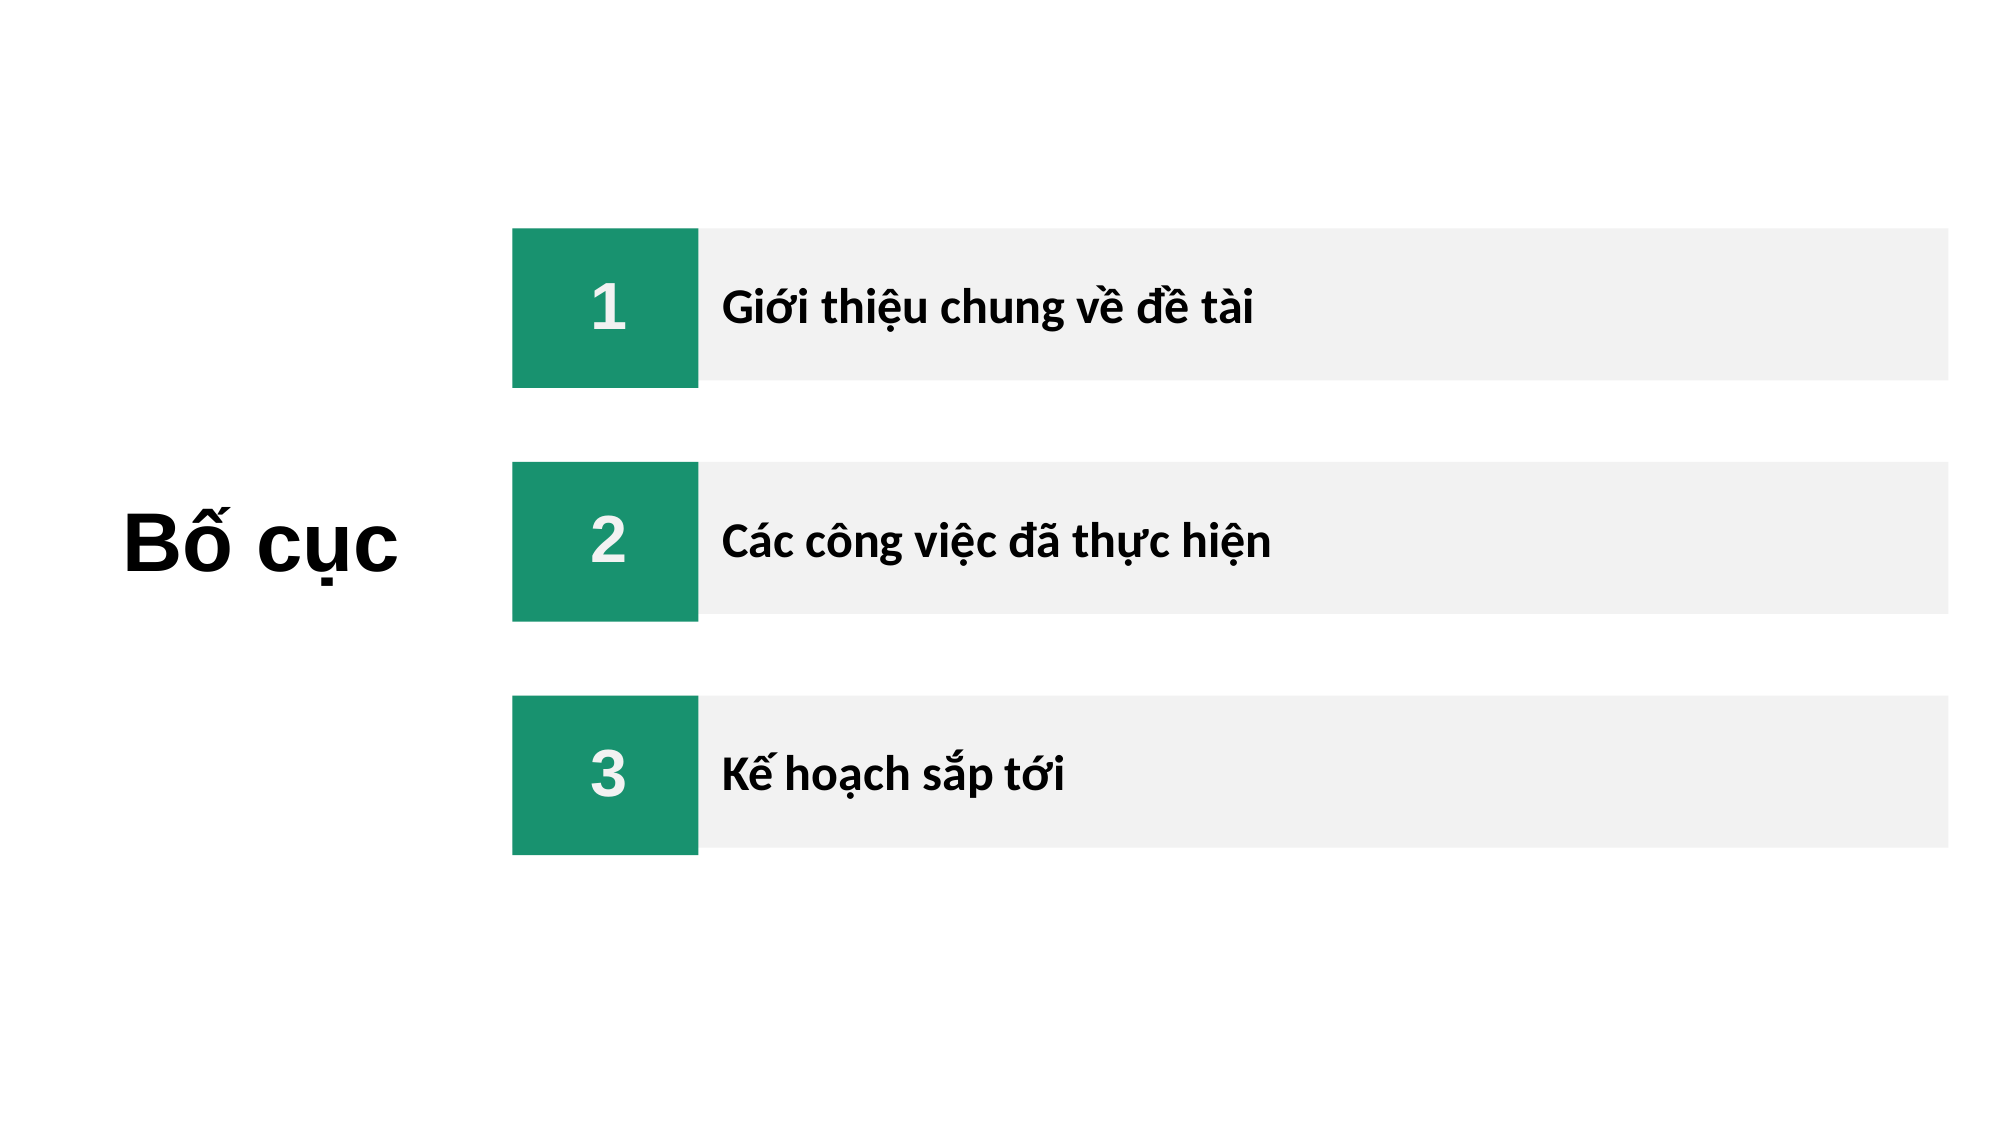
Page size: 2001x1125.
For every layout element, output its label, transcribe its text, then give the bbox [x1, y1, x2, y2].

text_box Giới thiệu chung về đề tài [722, 255, 1324, 322]
text_box [512, 461, 699, 622]
text_box 3 [541, 723, 676, 817]
text_box 2 [541, 489, 676, 583]
text_box Bố cục [122, 487, 512, 598]
text_box [512, 695, 699, 856]
text_box [699, 461, 1949, 614]
text_box [699, 695, 1949, 848]
text_box Các công việc đã thực hiện [722, 489, 1324, 555]
text_box [699, 228, 1949, 381]
text_box 1 [541, 255, 676, 350]
text_box [512, 228, 699, 388]
text_box Kế hoạch sắp tới [722, 722, 1324, 789]
